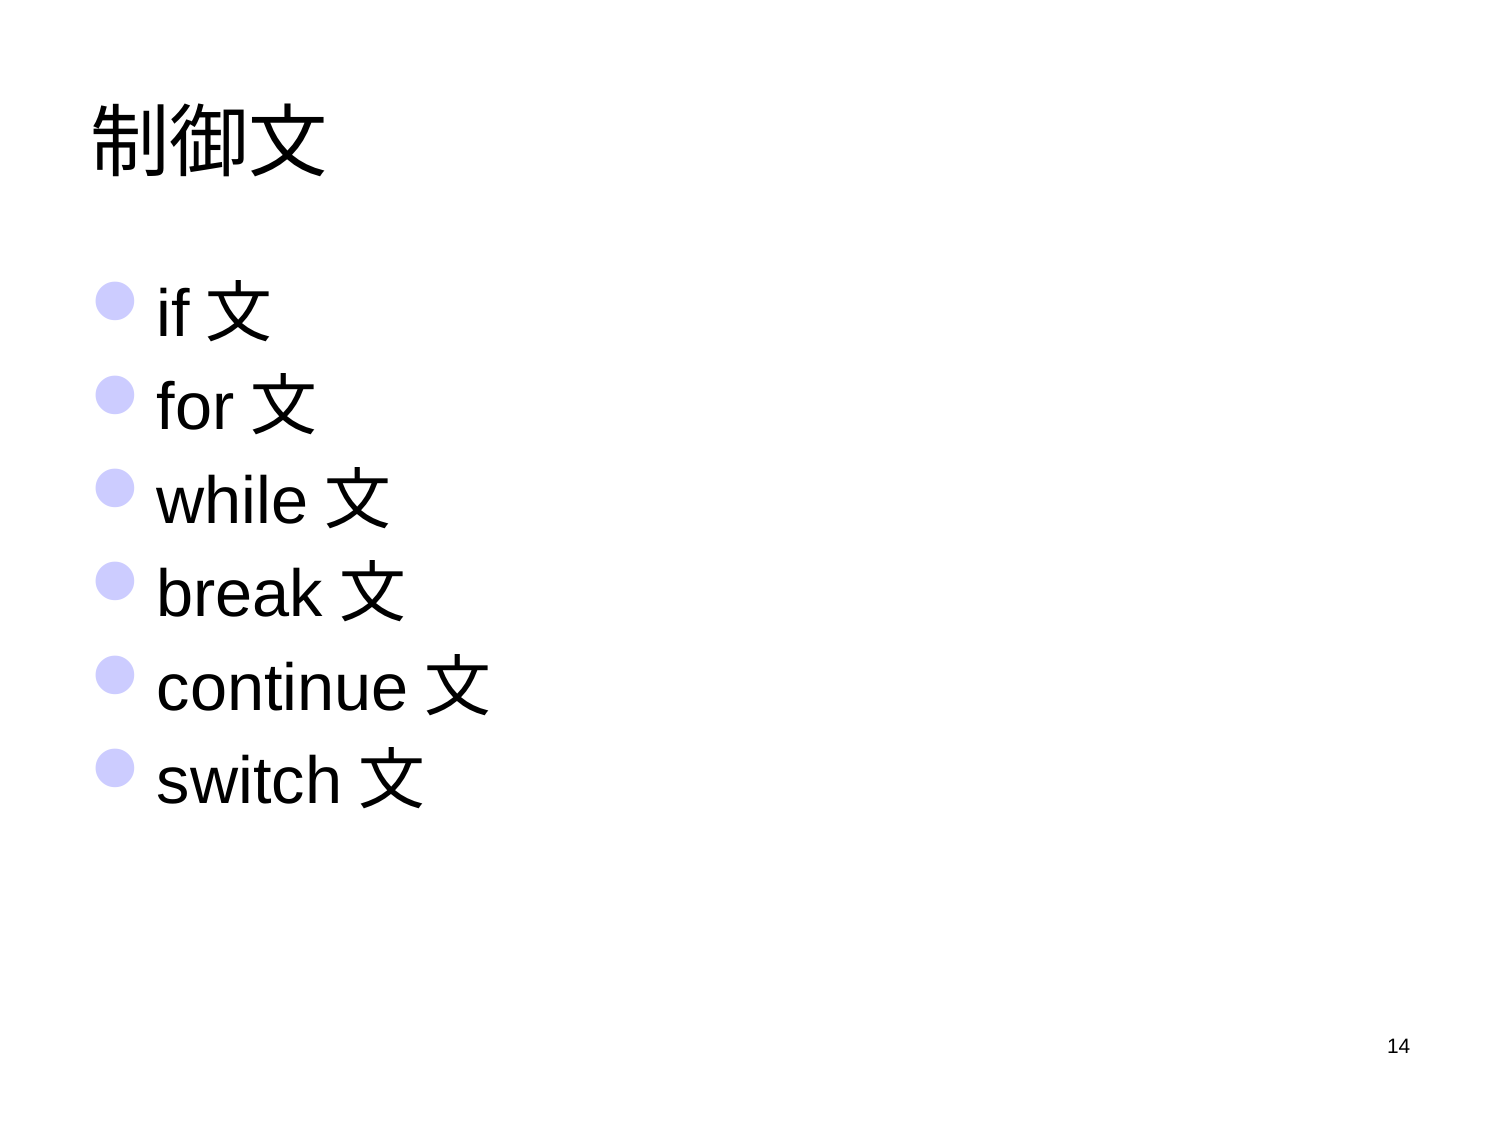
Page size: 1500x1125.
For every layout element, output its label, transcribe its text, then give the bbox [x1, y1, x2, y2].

list if文 for文 while文 break文 continue文 switch文 [75, 262, 1425, 1006]
title 制御文 [75, 45, 1425, 233]
slide_number 14 [1074, 1024, 1426, 1101]
